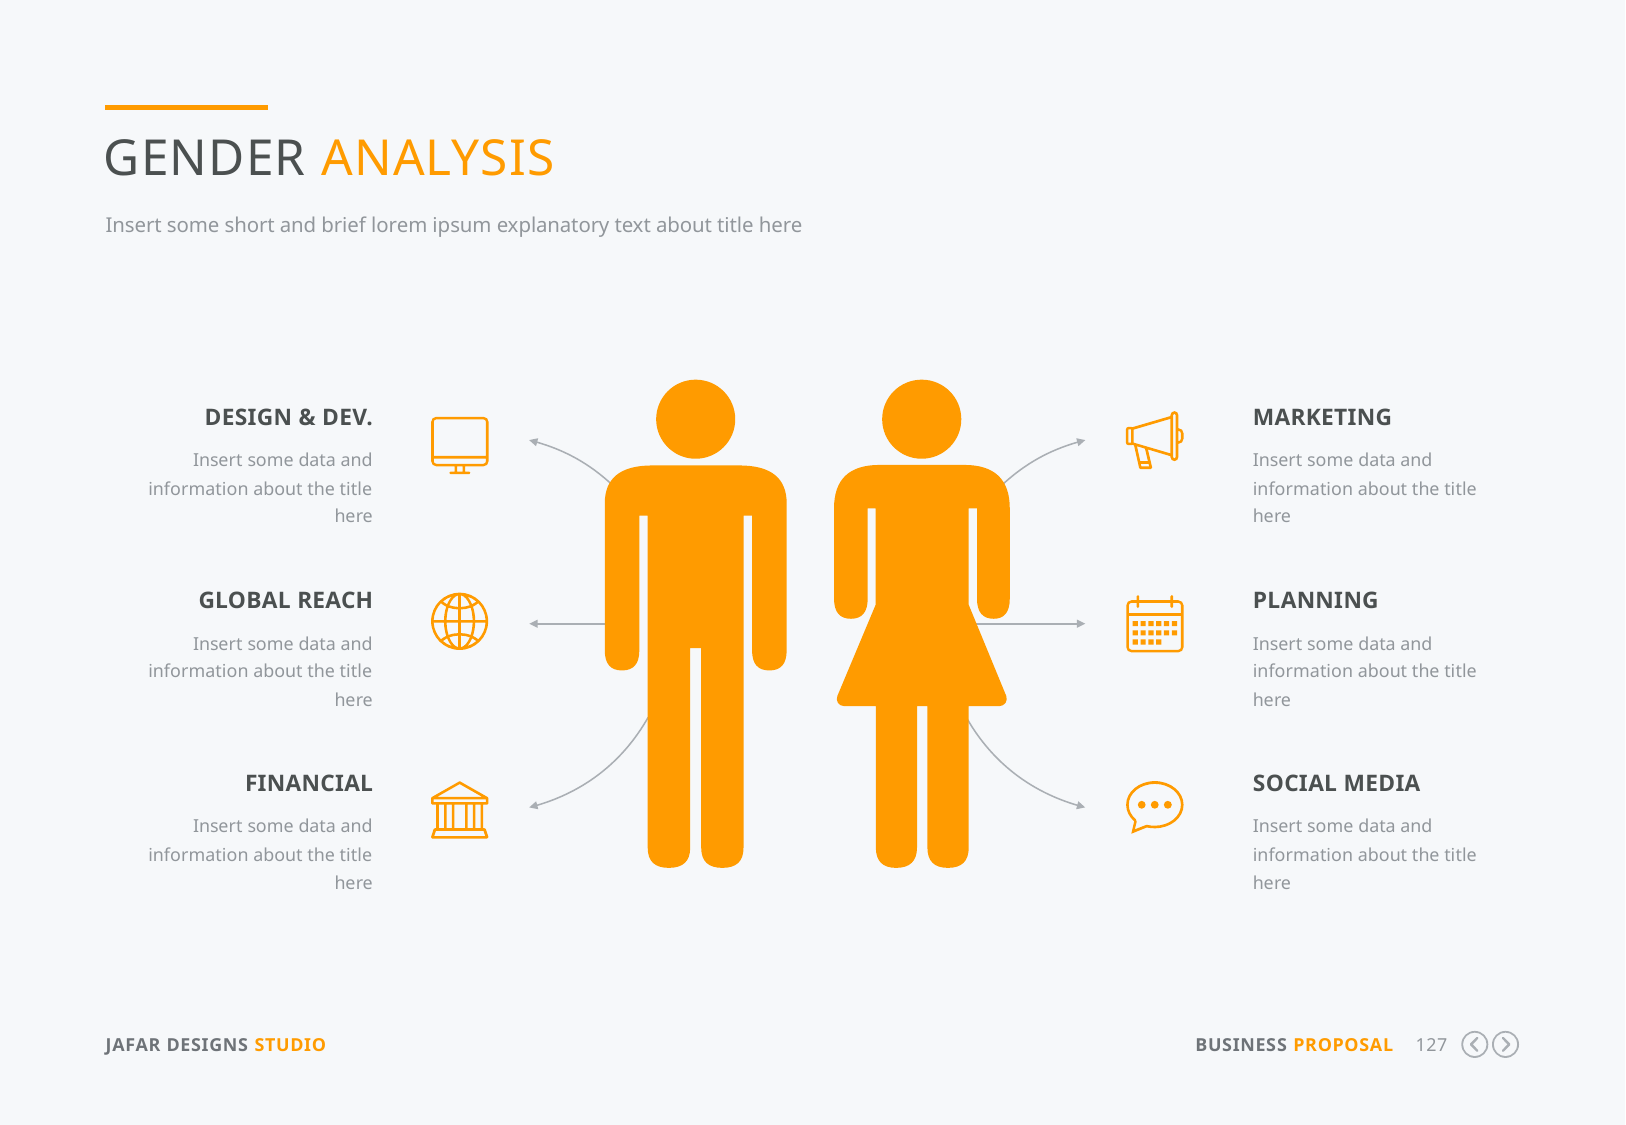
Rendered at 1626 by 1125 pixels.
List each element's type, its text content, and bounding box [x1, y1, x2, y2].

text_box [431, 416, 489, 475]
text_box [105, 585, 373, 683]
text_box [1126, 781, 1184, 834]
text_box [529, 750, 604, 810]
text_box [1252, 768, 1521, 866]
text_box [1010, 750, 1086, 810]
text_box [1010, 438, 1086, 481]
text_box [529, 438, 604, 481]
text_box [1252, 585, 1521, 683]
text_box [1126, 595, 1184, 653]
text_box [1125, 411, 1184, 470]
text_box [105, 768, 373, 866]
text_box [1252, 402, 1521, 500]
list Gender Analysis [103, 125, 1518, 188]
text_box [604, 379, 1010, 868]
text_box [431, 592, 489, 650]
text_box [105, 402, 373, 500]
text_box [431, 781, 489, 839]
list Insert some short and brief lorem ipsum explanatory text about title here [105, 209, 1519, 241]
